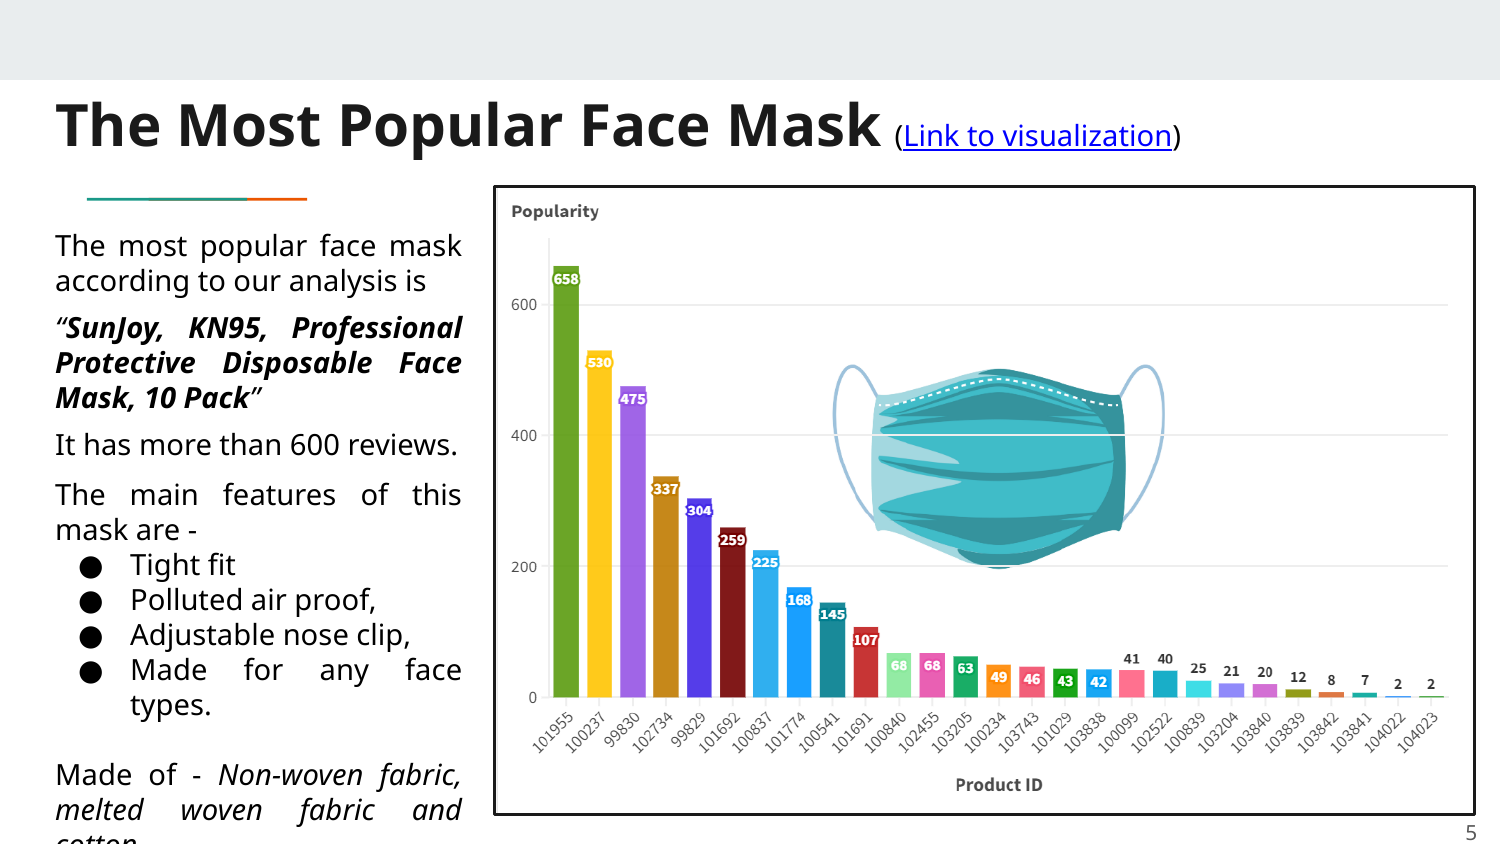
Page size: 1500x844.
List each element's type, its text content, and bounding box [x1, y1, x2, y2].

picture [495, 188, 1473, 814]
slide_number ‹#› [1402, 800, 1493, 844]
text_box The Most Popular Face Mask (Link to visualization) [40, 78, 1250, 168]
text_box The most popular face mask according to our analysis is “SunJoy, KN95, Professional Protective Disposable Face Mask, 10 Pack” It has more than 600 reviews. The main features of this mask are - Tight fit Polluted air proof, Adjustable nose clip, Made for any face types. Made of - Non-woven fabric, melted woven fabric and cotton [40, 211, 478, 844]
